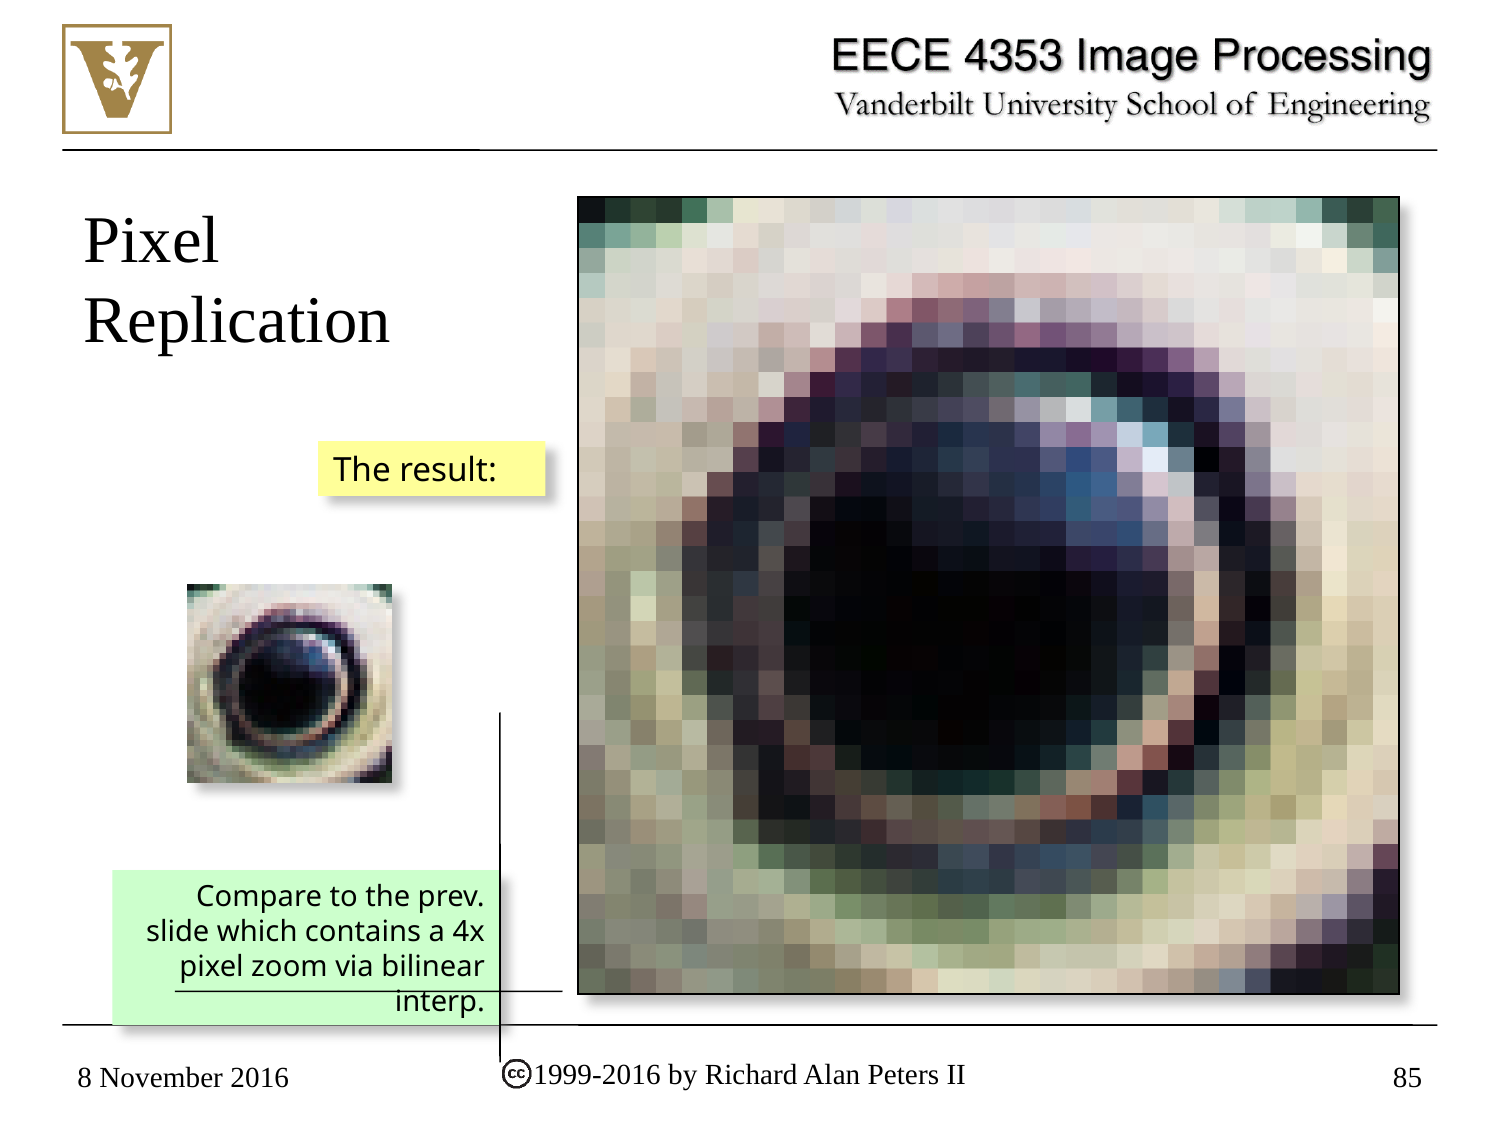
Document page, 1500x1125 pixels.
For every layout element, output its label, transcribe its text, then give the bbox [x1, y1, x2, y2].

picture [62, 24, 172, 134]
picture [498, 1055, 512, 1091]
picture [187, 584, 393, 784]
text_box Compare to the prev. slide which contains a 4x pixel zoom via bilinear interp. [112, 870, 500, 1025]
footer 1999-2016 by Richard Alan Peters II [512, 1042, 988, 1103]
text_box Pixel Replication [68, 187, 512, 364]
slide_number 85 [1087, 1045, 1438, 1106]
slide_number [62, 1045, 413, 1106]
picture [826, 25, 1436, 133]
picture [579, 198, 1399, 994]
text_box The result: [318, 441, 546, 496]
